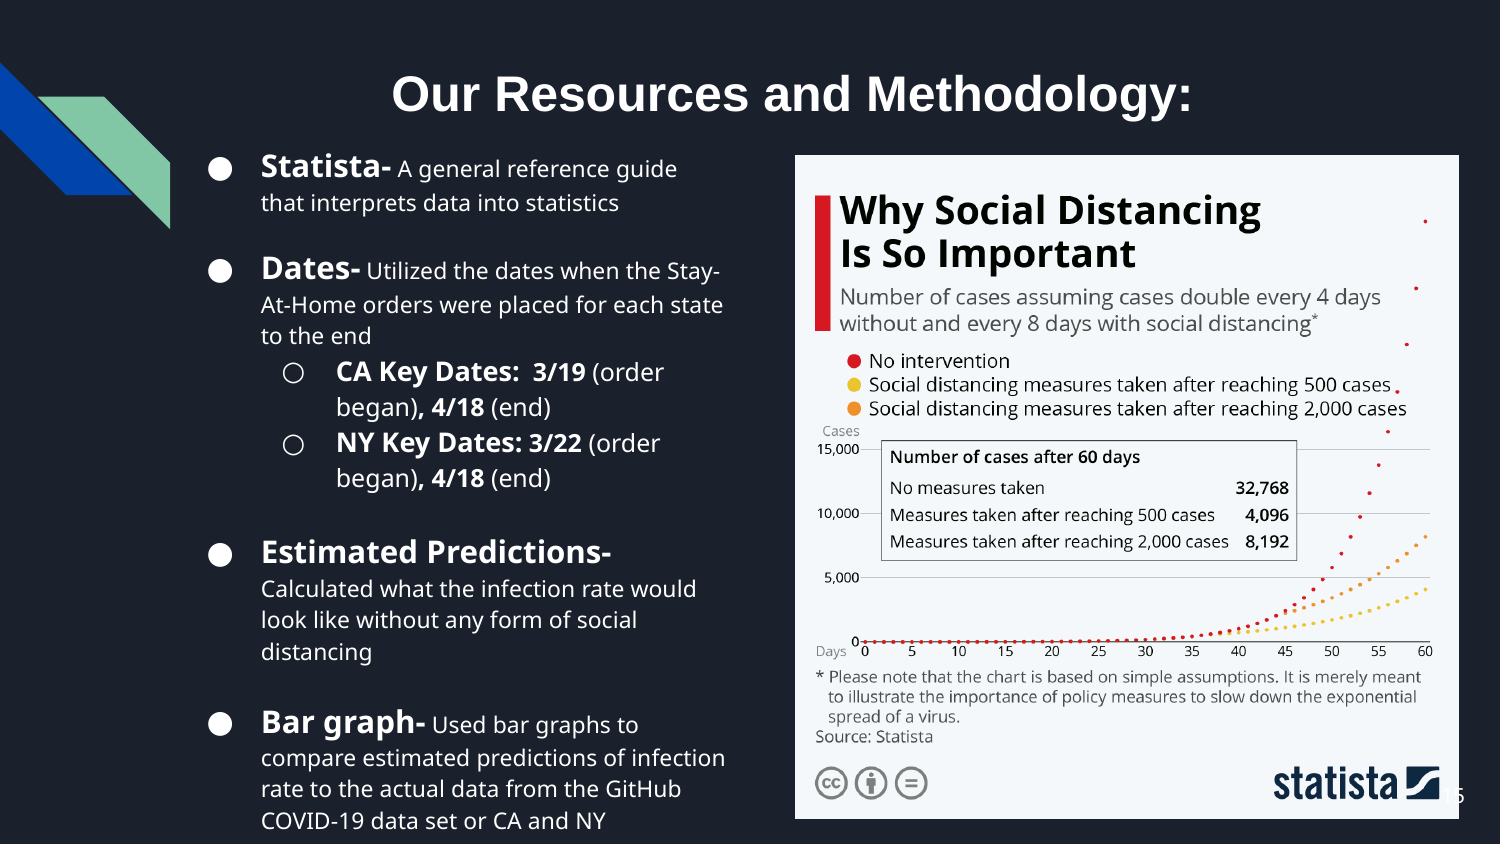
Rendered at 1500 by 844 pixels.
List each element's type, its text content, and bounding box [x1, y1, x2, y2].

title Our Resources and Methodology: [215, 46, 1371, 197]
list Statista- A general reference guide that interprets data into statistics Dates- Utilized the dates when the Stay-At-Home orders were placed for each state to the end CA Key Dates: 3/19 (order began), 4/18 (end) NY Key Dates: 3/22 (order began), 4/18 (end) Estimated Predictions- Calculated what the infection rate would look like without any form of social distancing Bar graph- Used bar graphs to compare estimated predictions of infection rate to the actual data from the GitHub COVID-19 data set or CA and NY [170, 126, 743, 604]
picture [795, 155, 1459, 820]
slide_number 15 [1389, 764, 1480, 830]
